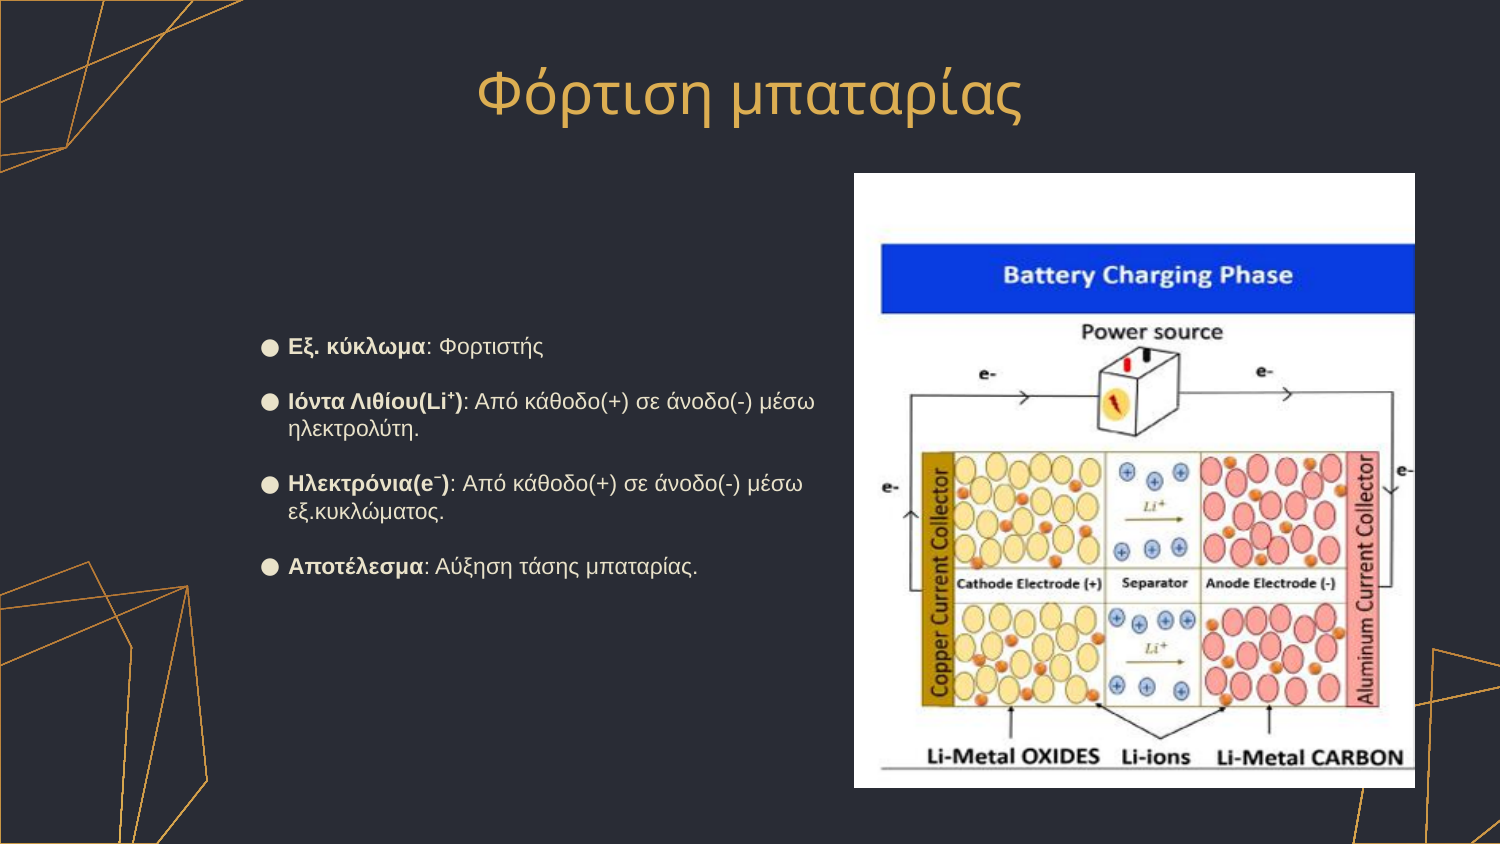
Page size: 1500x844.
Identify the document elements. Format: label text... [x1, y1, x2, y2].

title Φόρτιση μπαταρίας [327, 56, 1173, 127]
picture [853, 172, 1415, 788]
list Εξ. κύκλωμα: Φορτιστής Ιόντα Λιθίου(Li⁺): Από κάθοδο(+) σε άνοδο(-) μέσω ηλεκτρολύτη. Ηλεκτρόνια(e⁻): Από κάθοδο(+) σε άνοδο(-) μέσω εξ.κυκλώματος. Αποτέλεσμα: Αύξηση τάσης μπαταρίας. [220, 251, 848, 632]
